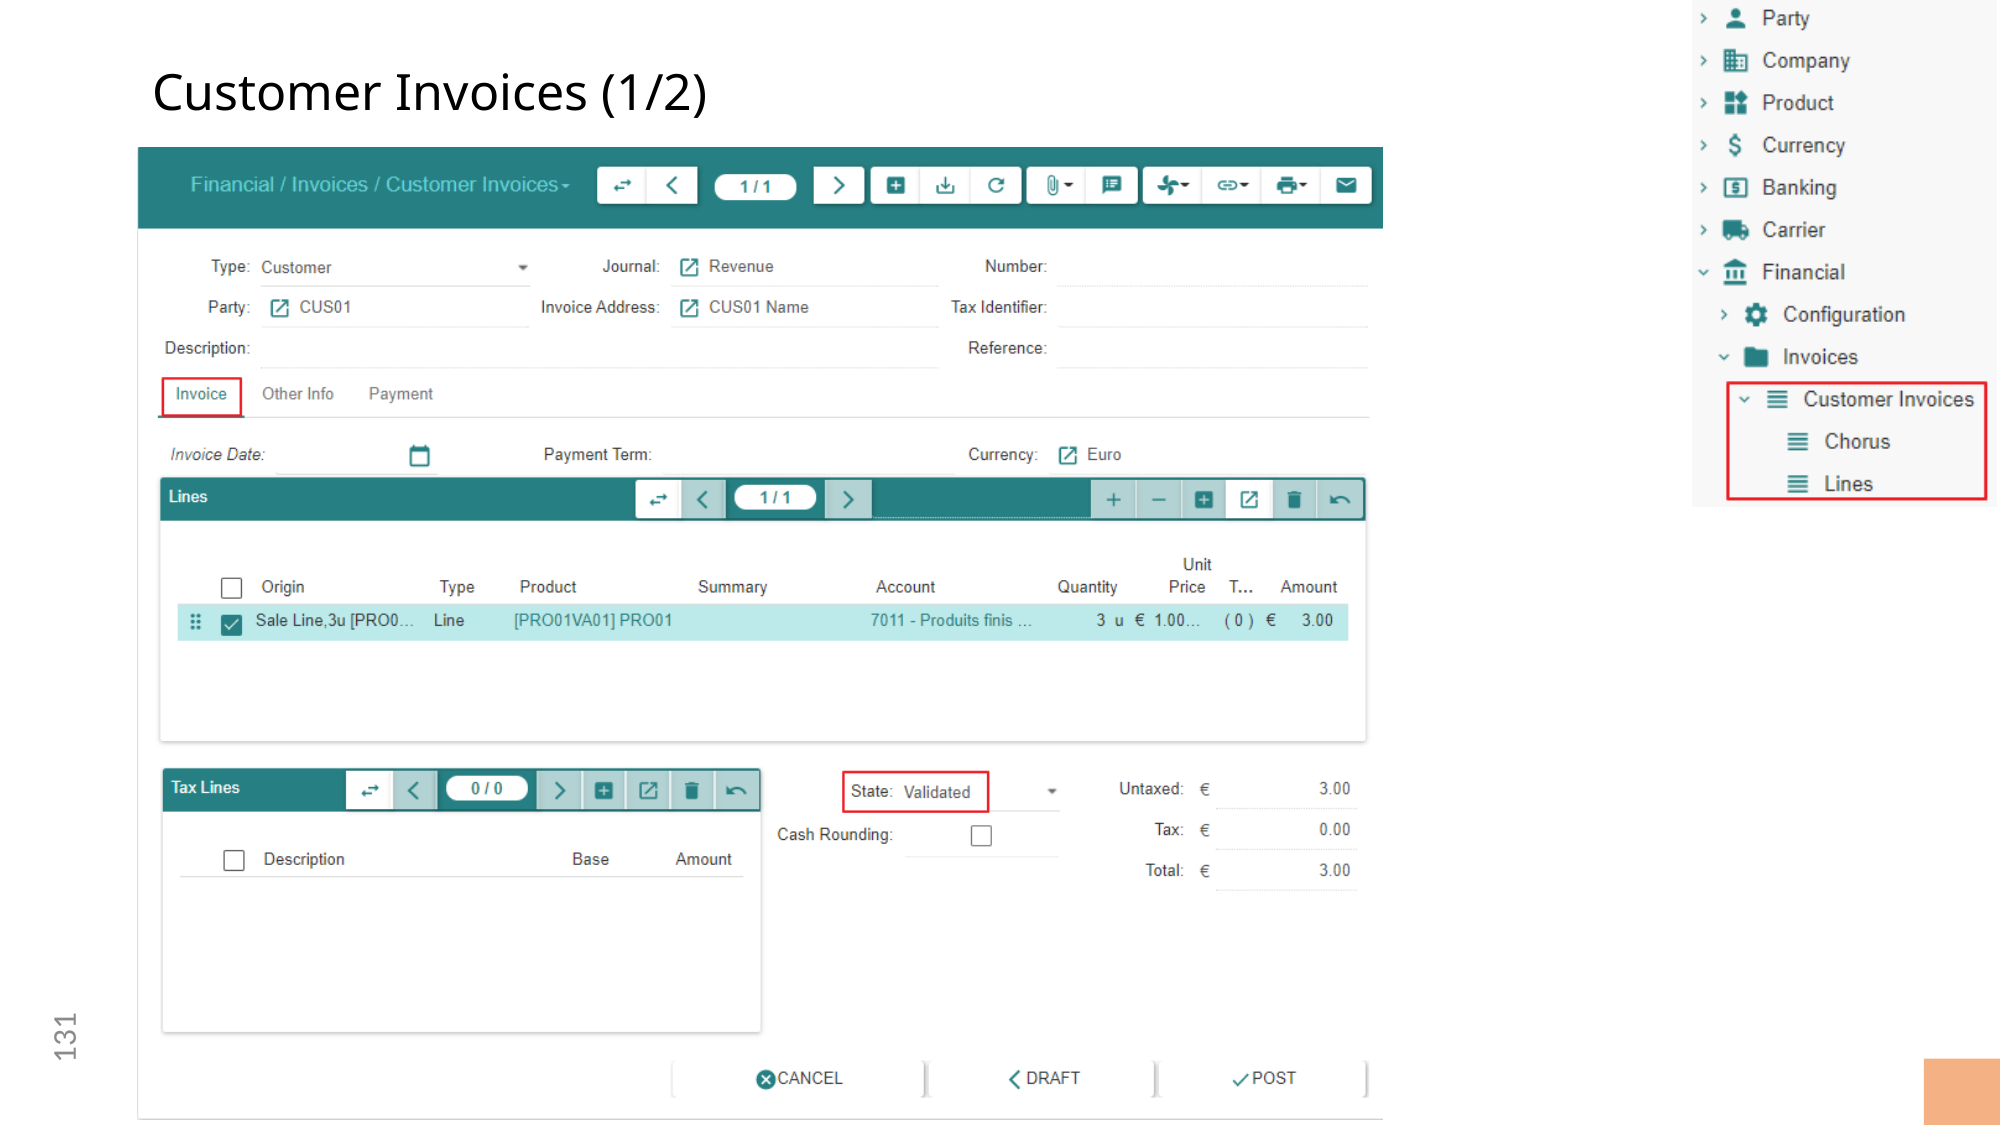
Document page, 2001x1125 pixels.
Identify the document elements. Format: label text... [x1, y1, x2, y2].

picture [137, 147, 1383, 1120]
text_box [1923, 1058, 2000, 1125]
slide_number 131 [32, 969, 93, 1108]
title Customer Invoices (1/2) [137, 59, 1692, 136]
picture [1692, 0, 1997, 507]
